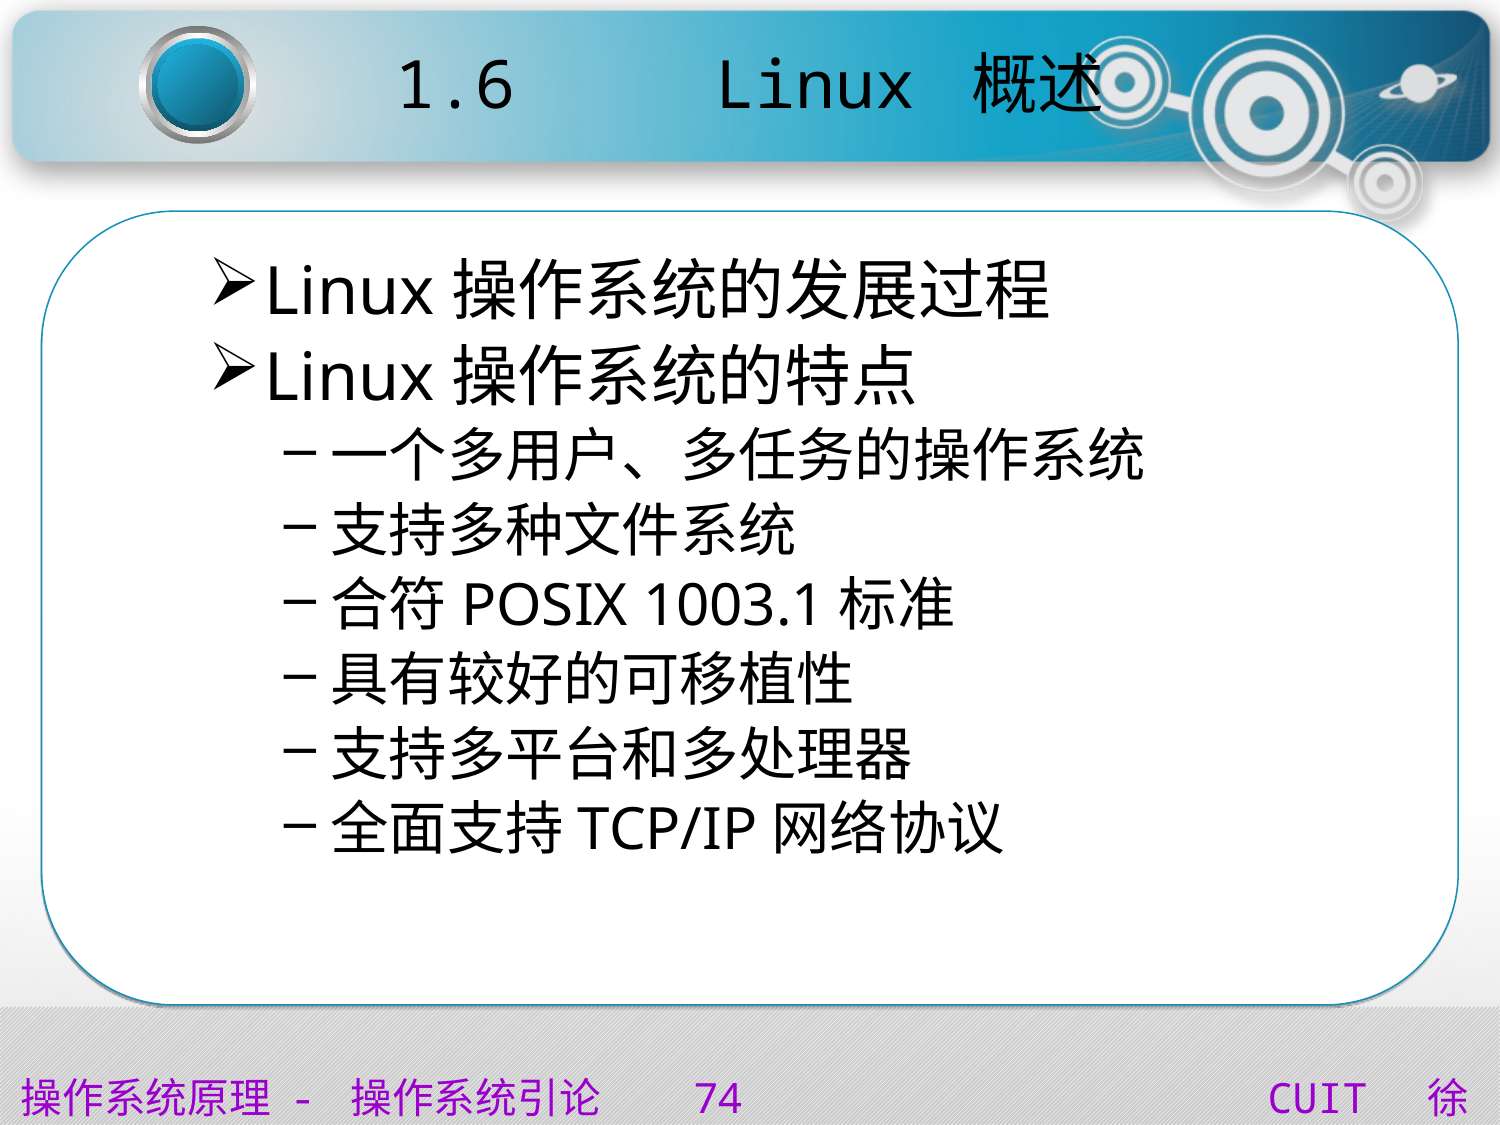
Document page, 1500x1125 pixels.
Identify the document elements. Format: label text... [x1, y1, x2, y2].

title 1.6 Linux 概述 [110, 34, 1390, 134]
list Linux操作系统的发展过程 Linux操作系统的特点 一个多用户、多任务的操作系统 支持多种文件系统 合符POSIX 1003.1标准 具有较好的可移植性 支持多平台和多处理器 全面支持TCP/IP网络协议 [193, 249, 1313, 1006]
picture [0, 0, 1500, 1006]
